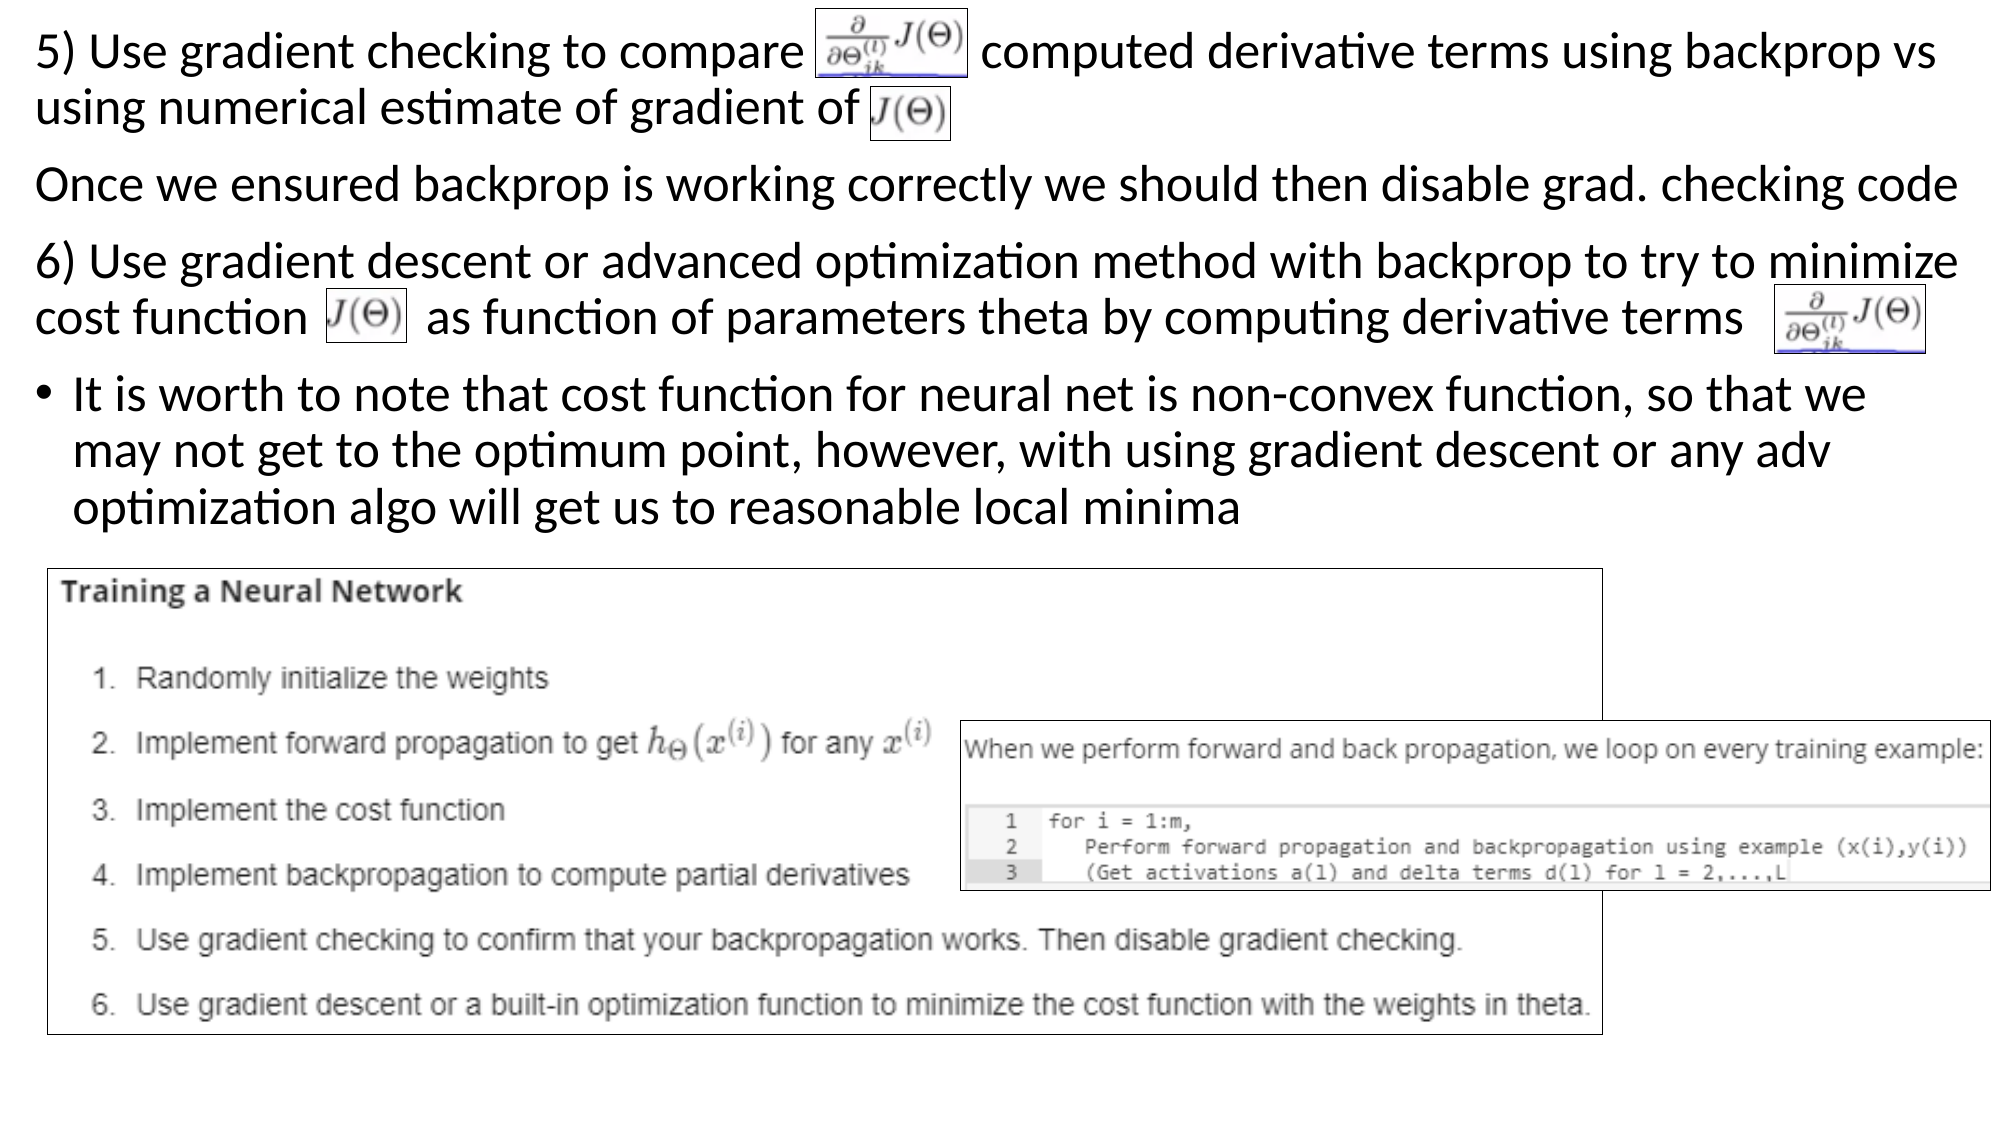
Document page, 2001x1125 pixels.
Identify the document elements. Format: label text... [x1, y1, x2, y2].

picture [870, 86, 951, 141]
picture [815, 8, 968, 78]
picture [1774, 284, 1926, 354]
picture [47, 568, 1991, 1035]
picture [326, 288, 407, 343]
list 5) Use gradient checking to compare computed derivative terms using backprop vs using numerical estimate of gradient of Once we ensured backprop is working correctly we should then disable grad. checking code 6) Use gradient descent or advanced optimization method with backprop to try to minimize cost function as function of parameters theta by computing derivative terms It is worth to note that cost function for neural net is non-convex function, so that we may not get to the optimum point, however, with using gradient descent or any adv optimization algo will get us to reasonable local minima [19, 15, 1984, 1108]
